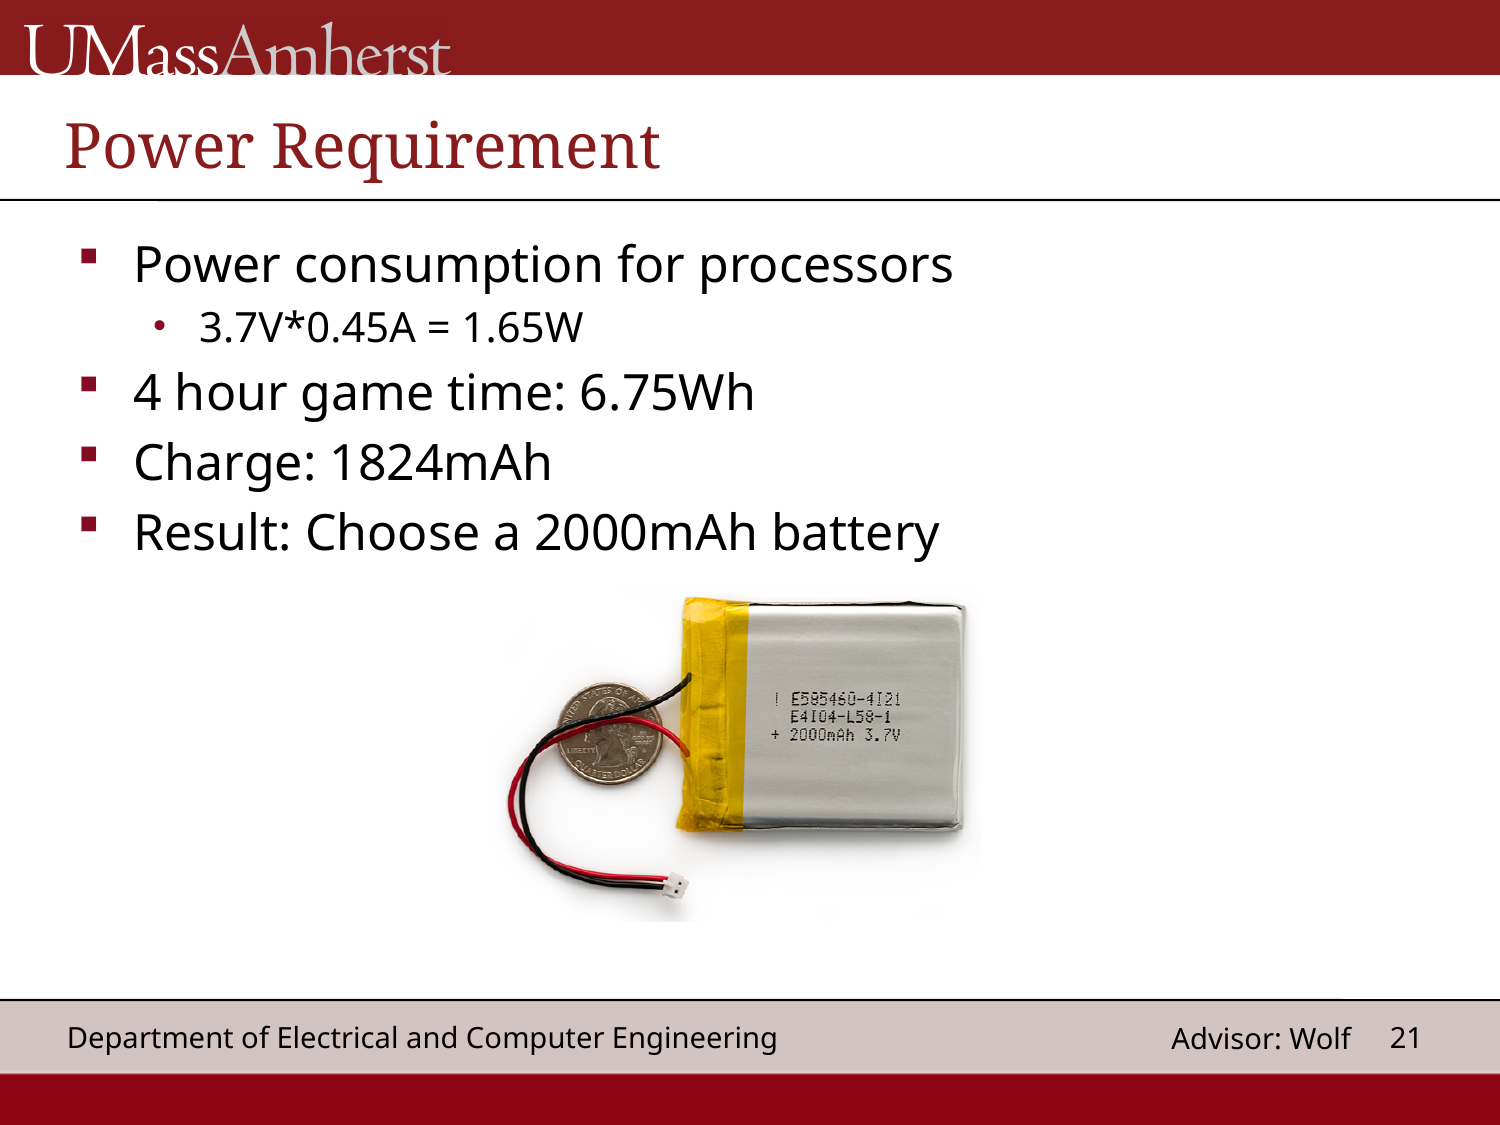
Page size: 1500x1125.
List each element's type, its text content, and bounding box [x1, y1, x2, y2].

picture [0, 1002, 1500, 1125]
list Power consumption for processors 3.7V*0.45A = 1.65W 4 hour game time: 6.75Wh Charge: 1824mAh Result: Choose a 2000mAh battery [62, 224, 1400, 963]
picture [480, 588, 982, 922]
picture [0, 0, 1500, 75]
title Power Requirement [50, 99, 1500, 188]
